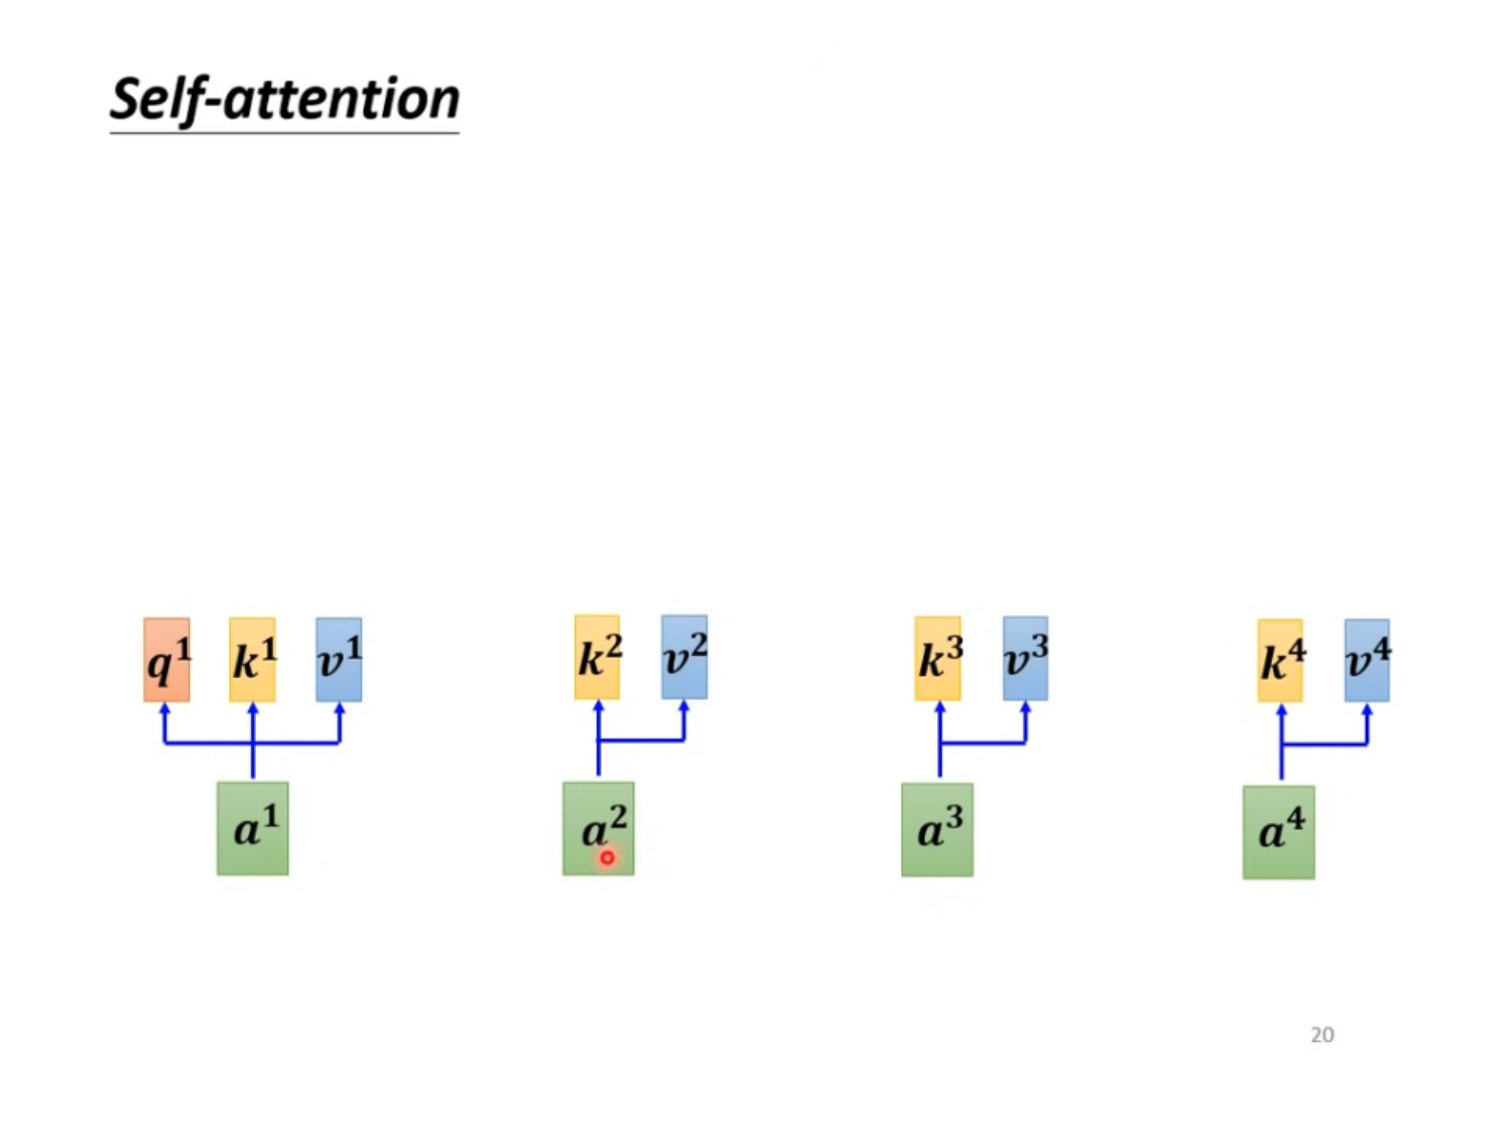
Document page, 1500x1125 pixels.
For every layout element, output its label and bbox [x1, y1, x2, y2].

picture [56, 41, 1444, 1083]
